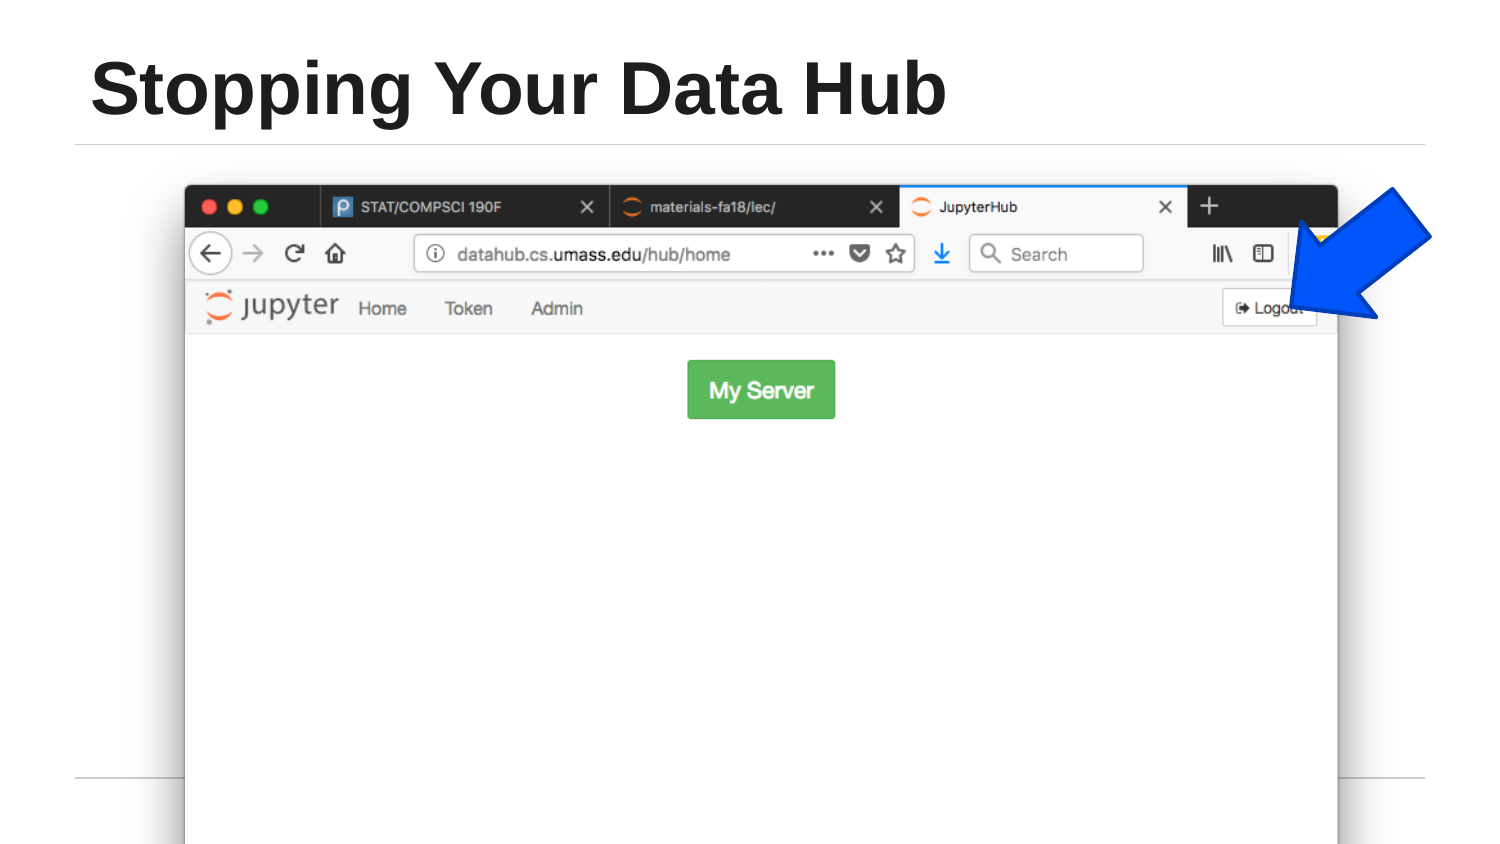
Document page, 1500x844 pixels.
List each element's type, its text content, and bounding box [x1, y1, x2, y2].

text_box [1414, 213, 1432, 252]
title Stopping Your Data Hub [75, 33, 1175, 145]
picture [113, 144, 1410, 844]
